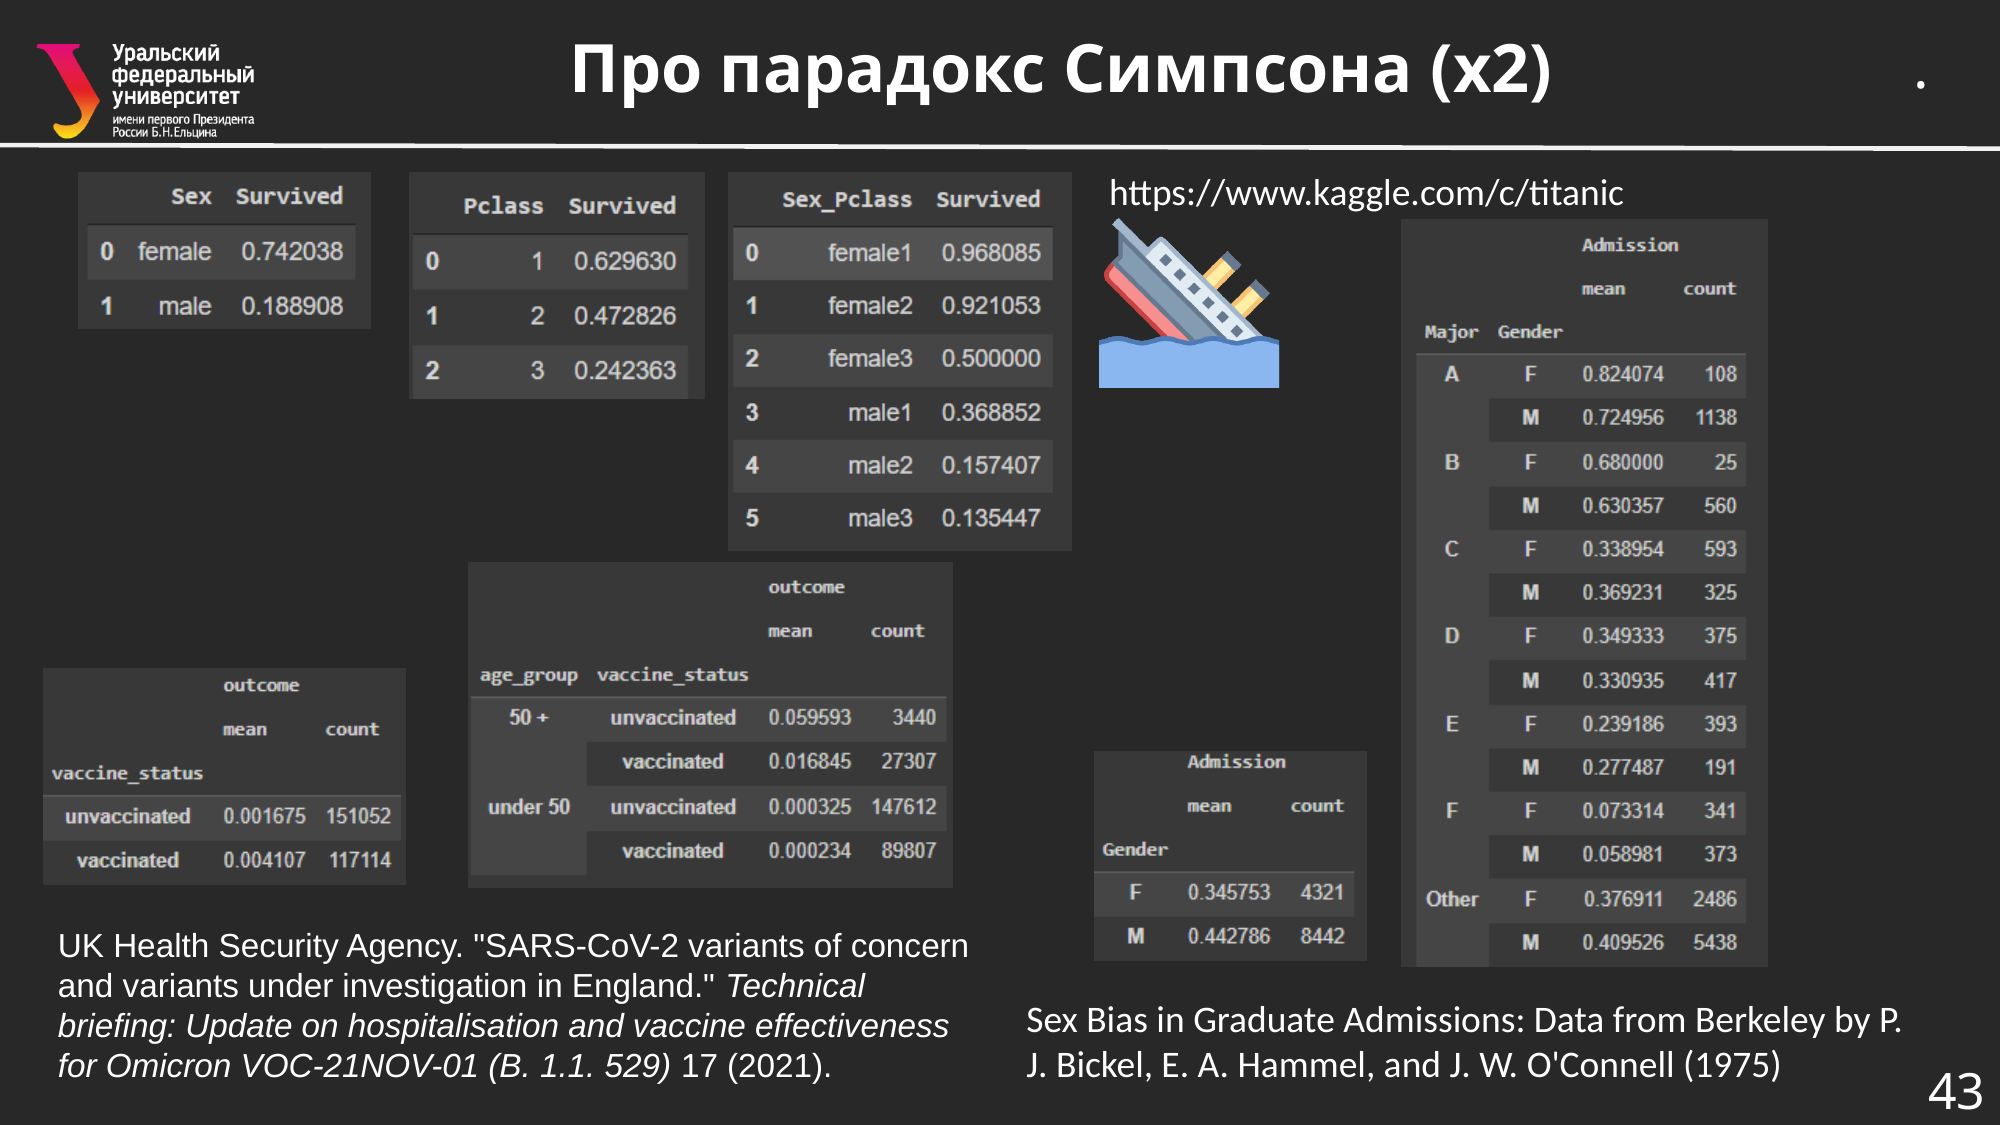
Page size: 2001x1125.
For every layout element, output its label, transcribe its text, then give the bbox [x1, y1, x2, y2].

text_box https://www.kaggle.com/c/titanic [1094, 160, 1699, 221]
title Про парадокс Симпсона (х2) [292, 0, 1962, 144]
picture [409, 172, 705, 399]
picture [1401, 219, 1769, 967]
picture [42, 668, 406, 885]
picture [1094, 207, 1284, 398]
text_box Sex Bias in Graduate Admissions: Data from Berkeley by P. J. Bickel, E. A. Hammel, and J. W. O'Connell (1975) [1011, 987, 1922, 1093]
picture [728, 172, 1072, 551]
slide_number 43 [1843, 1062, 2000, 1125]
picture [0, 0, 291, 144]
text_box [0, 144, 2000, 149]
picture [0, 149, 372, 329]
picture [1094, 751, 1367, 962]
text_box UK Health Security Agency. "SARS-CoV-2 variants of concern and variants under investigation in England." Technical briefing: Update on hospitalisation and vaccine effectiveness for Omicron VOC-21NOV-01 (B. 1.1. 529) 17 (2021). [43, 916, 1000, 1092]
picture [468, 562, 953, 888]
